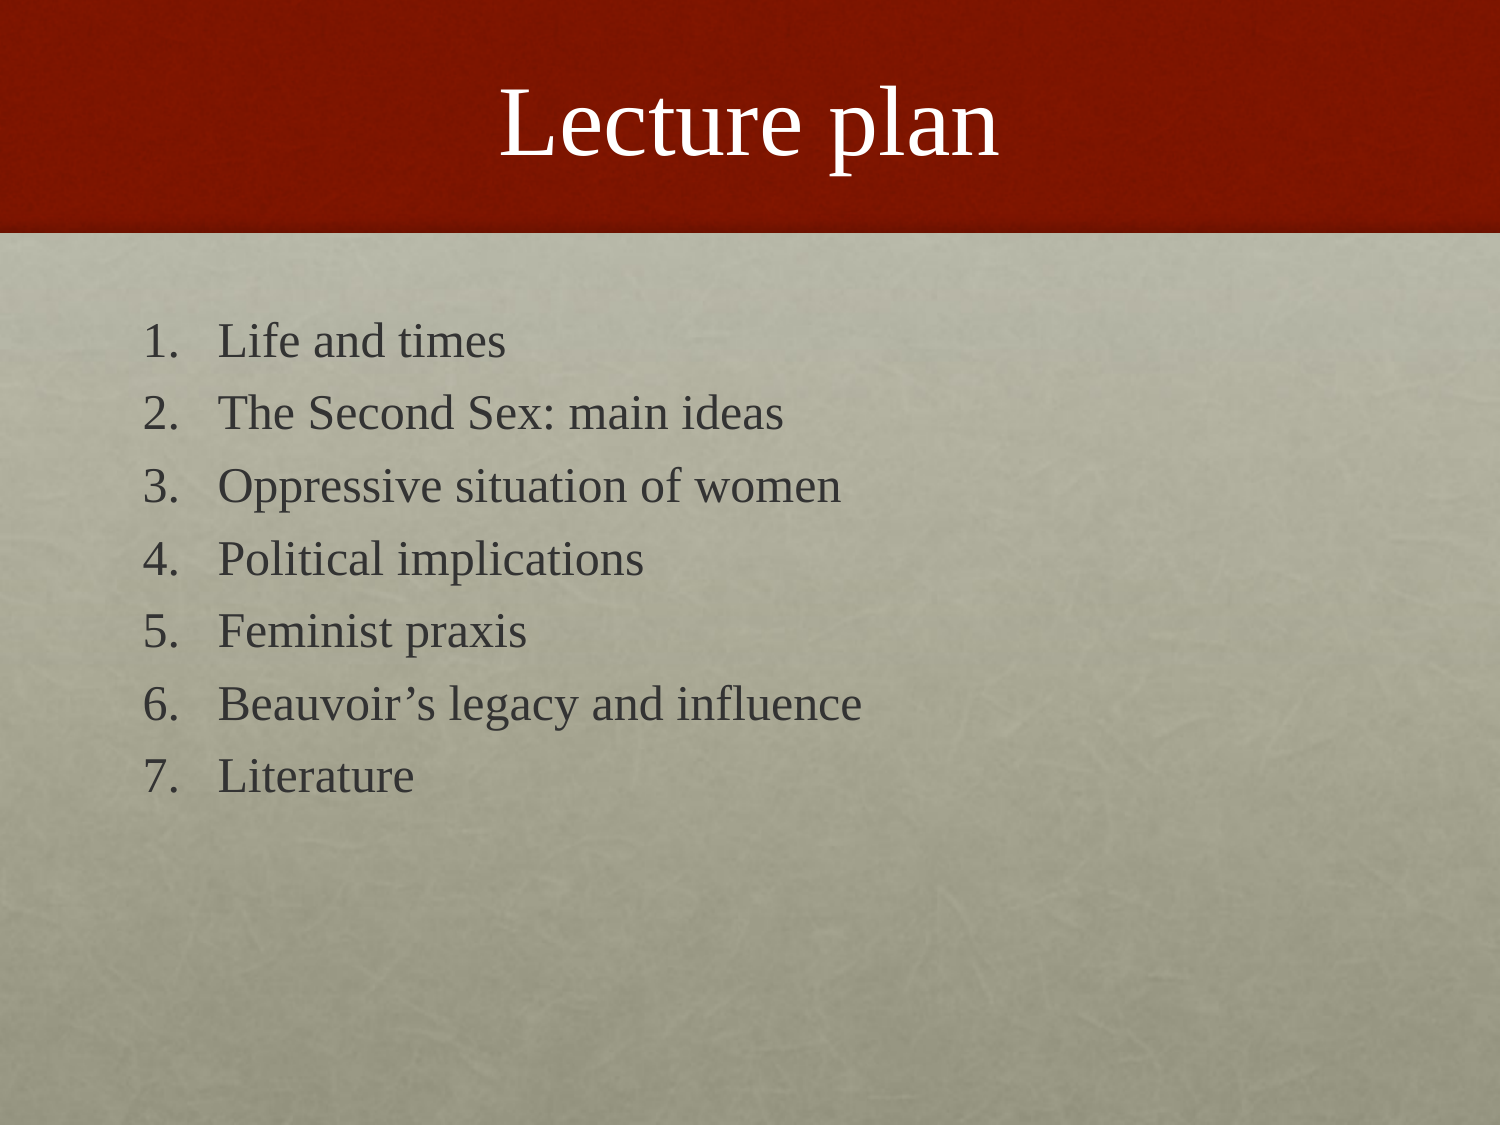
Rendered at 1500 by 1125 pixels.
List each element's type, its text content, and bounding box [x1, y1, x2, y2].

text_box Lecture plan [127, 10, 1372, 221]
text_box Life and times The Second Sex: main ideas Oppressive situation of women Political implications Feminist praxis Beauvoir’s legacy and influence Literature [127, 299, 1372, 1005]
picture [0, 0, 1500, 1125]
